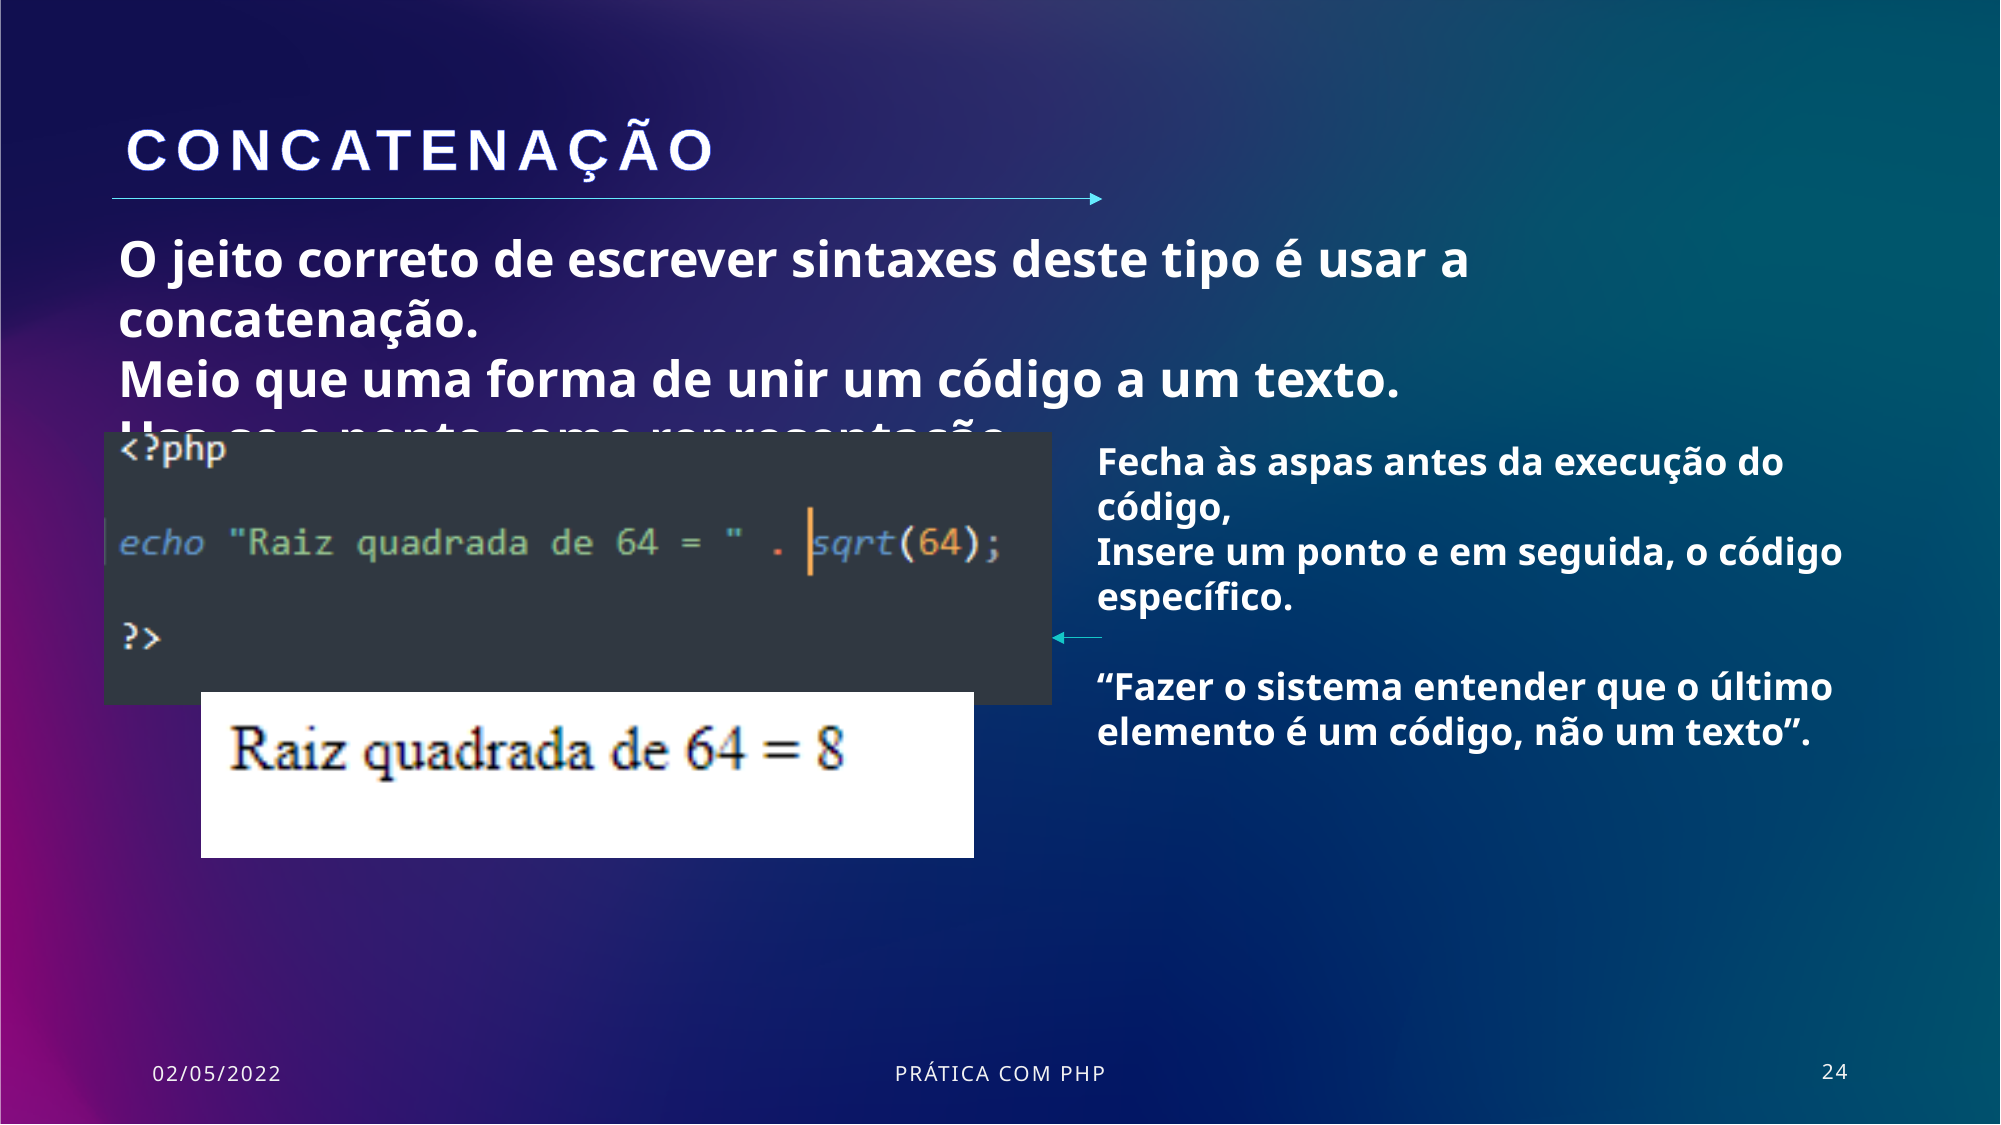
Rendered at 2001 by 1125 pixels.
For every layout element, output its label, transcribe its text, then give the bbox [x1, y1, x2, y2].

text_box O jeito correto de escrever sintaxes deste tipo é usar a concatenação. Meio que uma forma de unir um código a um texto. Usa-se o ponto como representação. [104, 220, 1768, 595]
slide_number 24 [1412, 1042, 1863, 1103]
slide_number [137, 1042, 588, 1103]
text_box Fecha às aspas antes da execução do código, Insere um ponto e em seguida, o código específico. “Fazer o sistema entender que o último elemento é um código, não um texto”. [1082, 431, 1915, 761]
footer Prática com php [662, 1042, 1338, 1103]
picture [0, 0, 1909, 1125]
title Concatenação [0, 86, 1157, 191]
